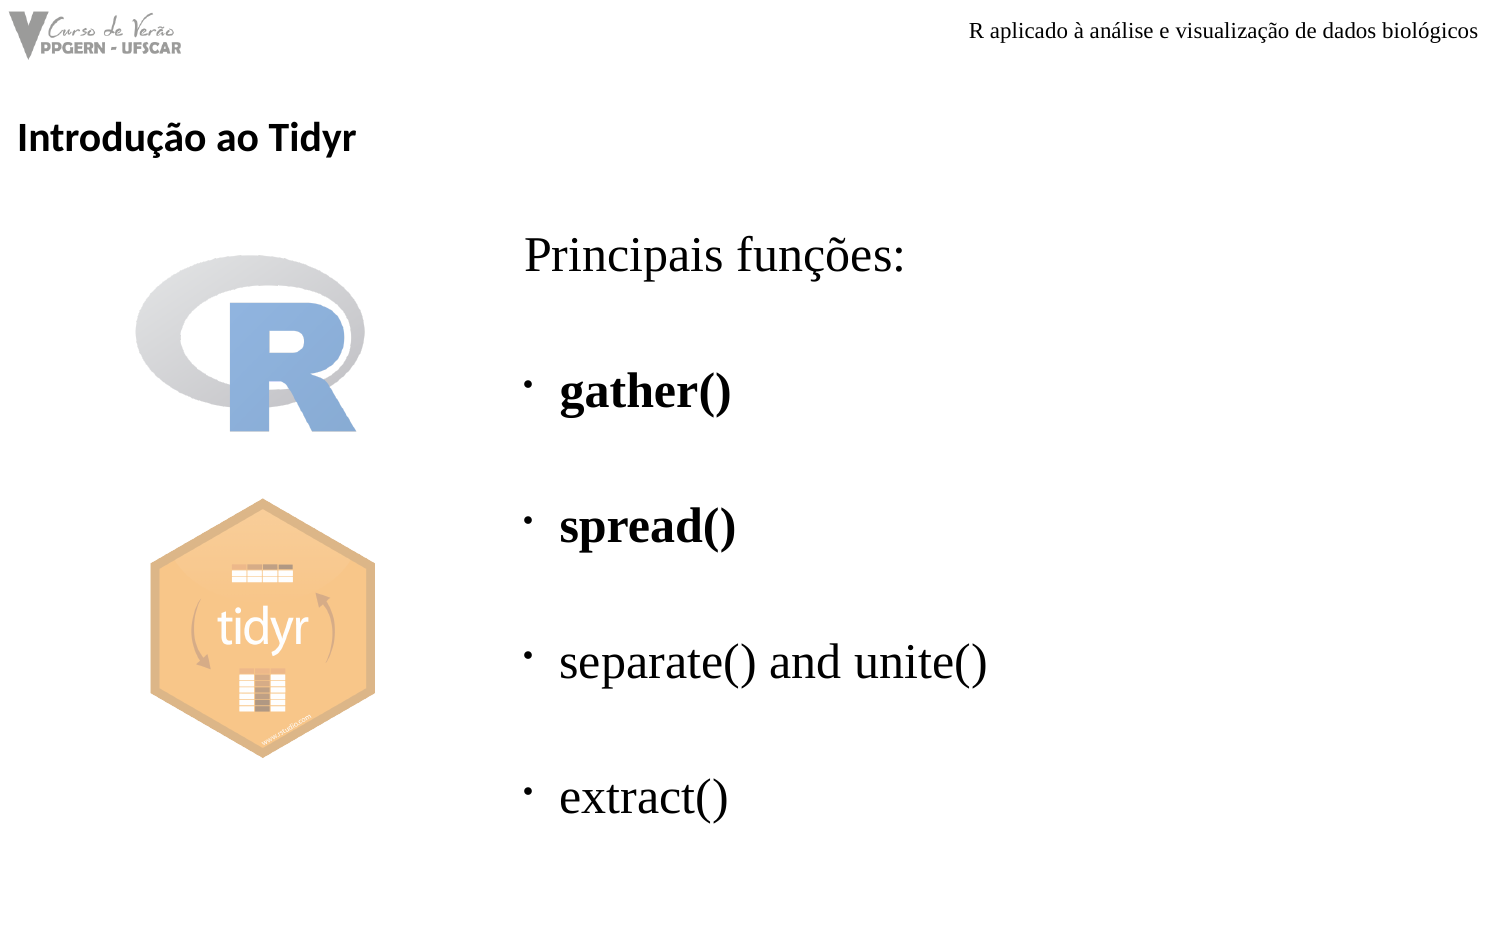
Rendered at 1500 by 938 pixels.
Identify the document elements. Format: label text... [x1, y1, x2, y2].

text_box R aplicado à análise e visualização de dados biológicos [608, 8, 1494, 51]
text_box Principais funções: gather() spread() separate() and unite() extract() [509, 184, 1440, 925]
picture [5, 7, 183, 64]
text_box Introdução ao Tidyr [2, 102, 1065, 180]
picture [135, 254, 365, 433]
picture [149, 497, 376, 760]
